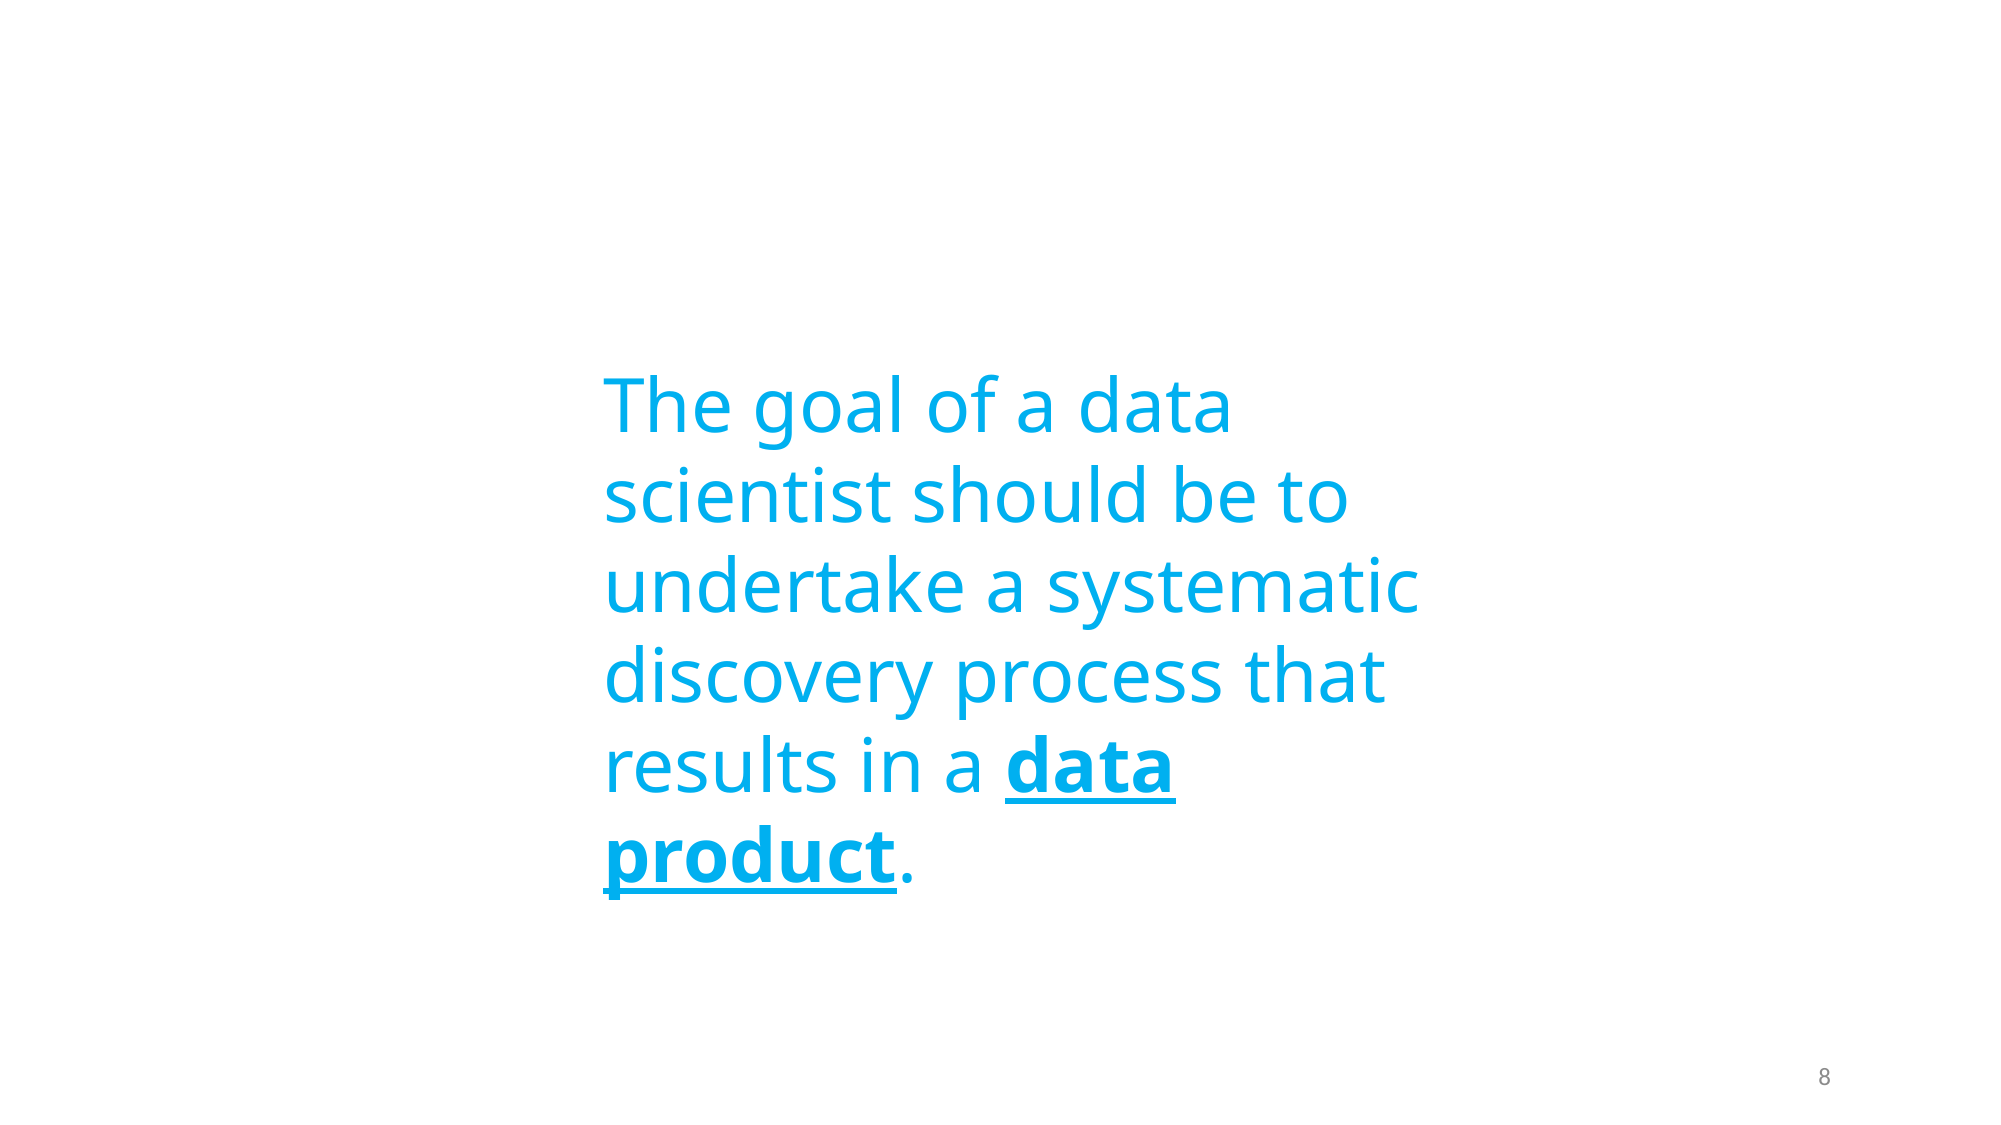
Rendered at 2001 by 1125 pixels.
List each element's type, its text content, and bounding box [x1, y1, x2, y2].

text_box The goal of a data scientist should be to undertake a systematic discovery process that results in a data product. [588, 350, 1524, 906]
slide_number 8 [1396, 1045, 1847, 1106]
